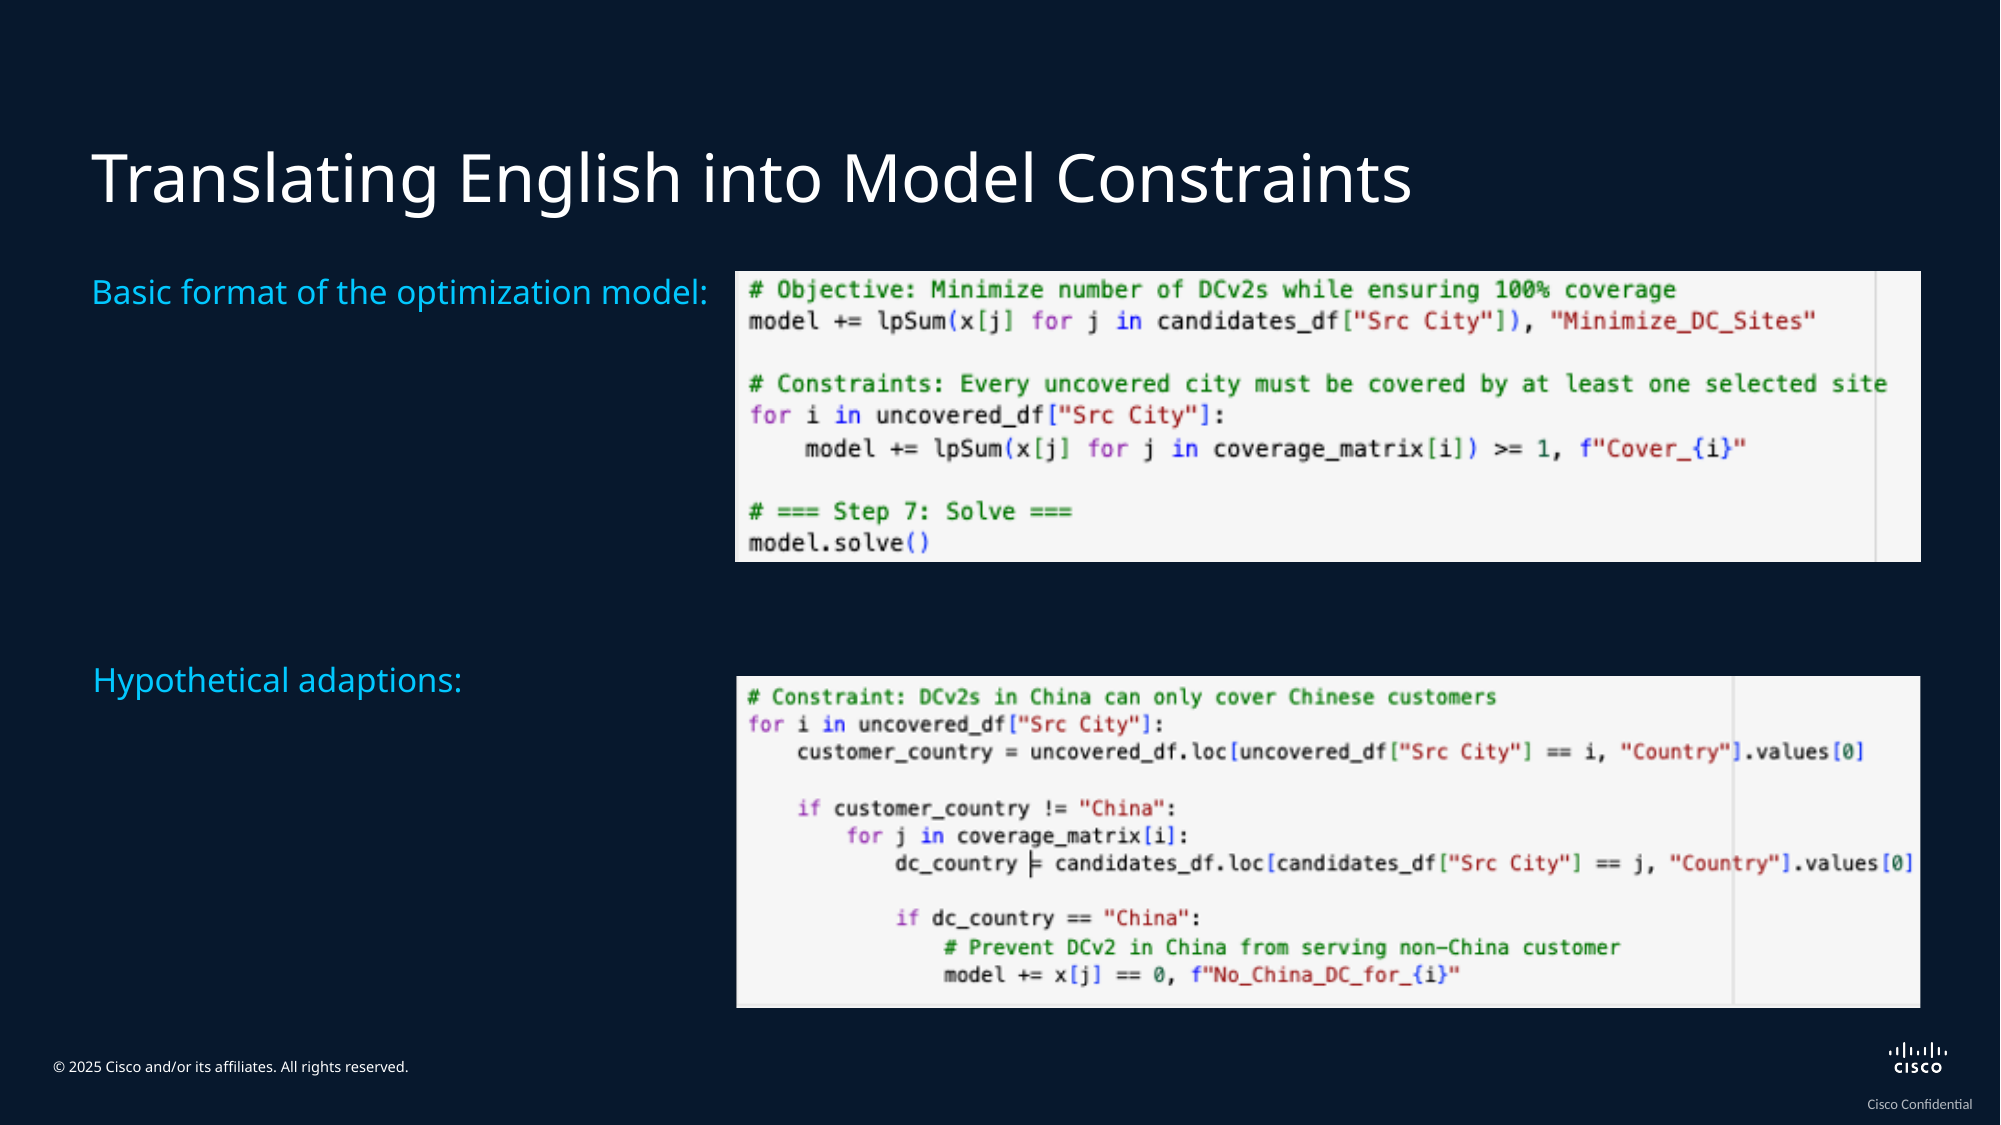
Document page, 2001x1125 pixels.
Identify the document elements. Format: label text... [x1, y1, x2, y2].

text_box Hypothetical adaptions: [92, 659, 464, 882]
picture [734, 676, 1921, 1009]
title Translating English into Model Constraints [91, 35, 1950, 326]
picture [734, 271, 1921, 562]
picture [1889, 1042, 1947, 1073]
text_box Basic format of the optimization model: [91, 271, 710, 433]
